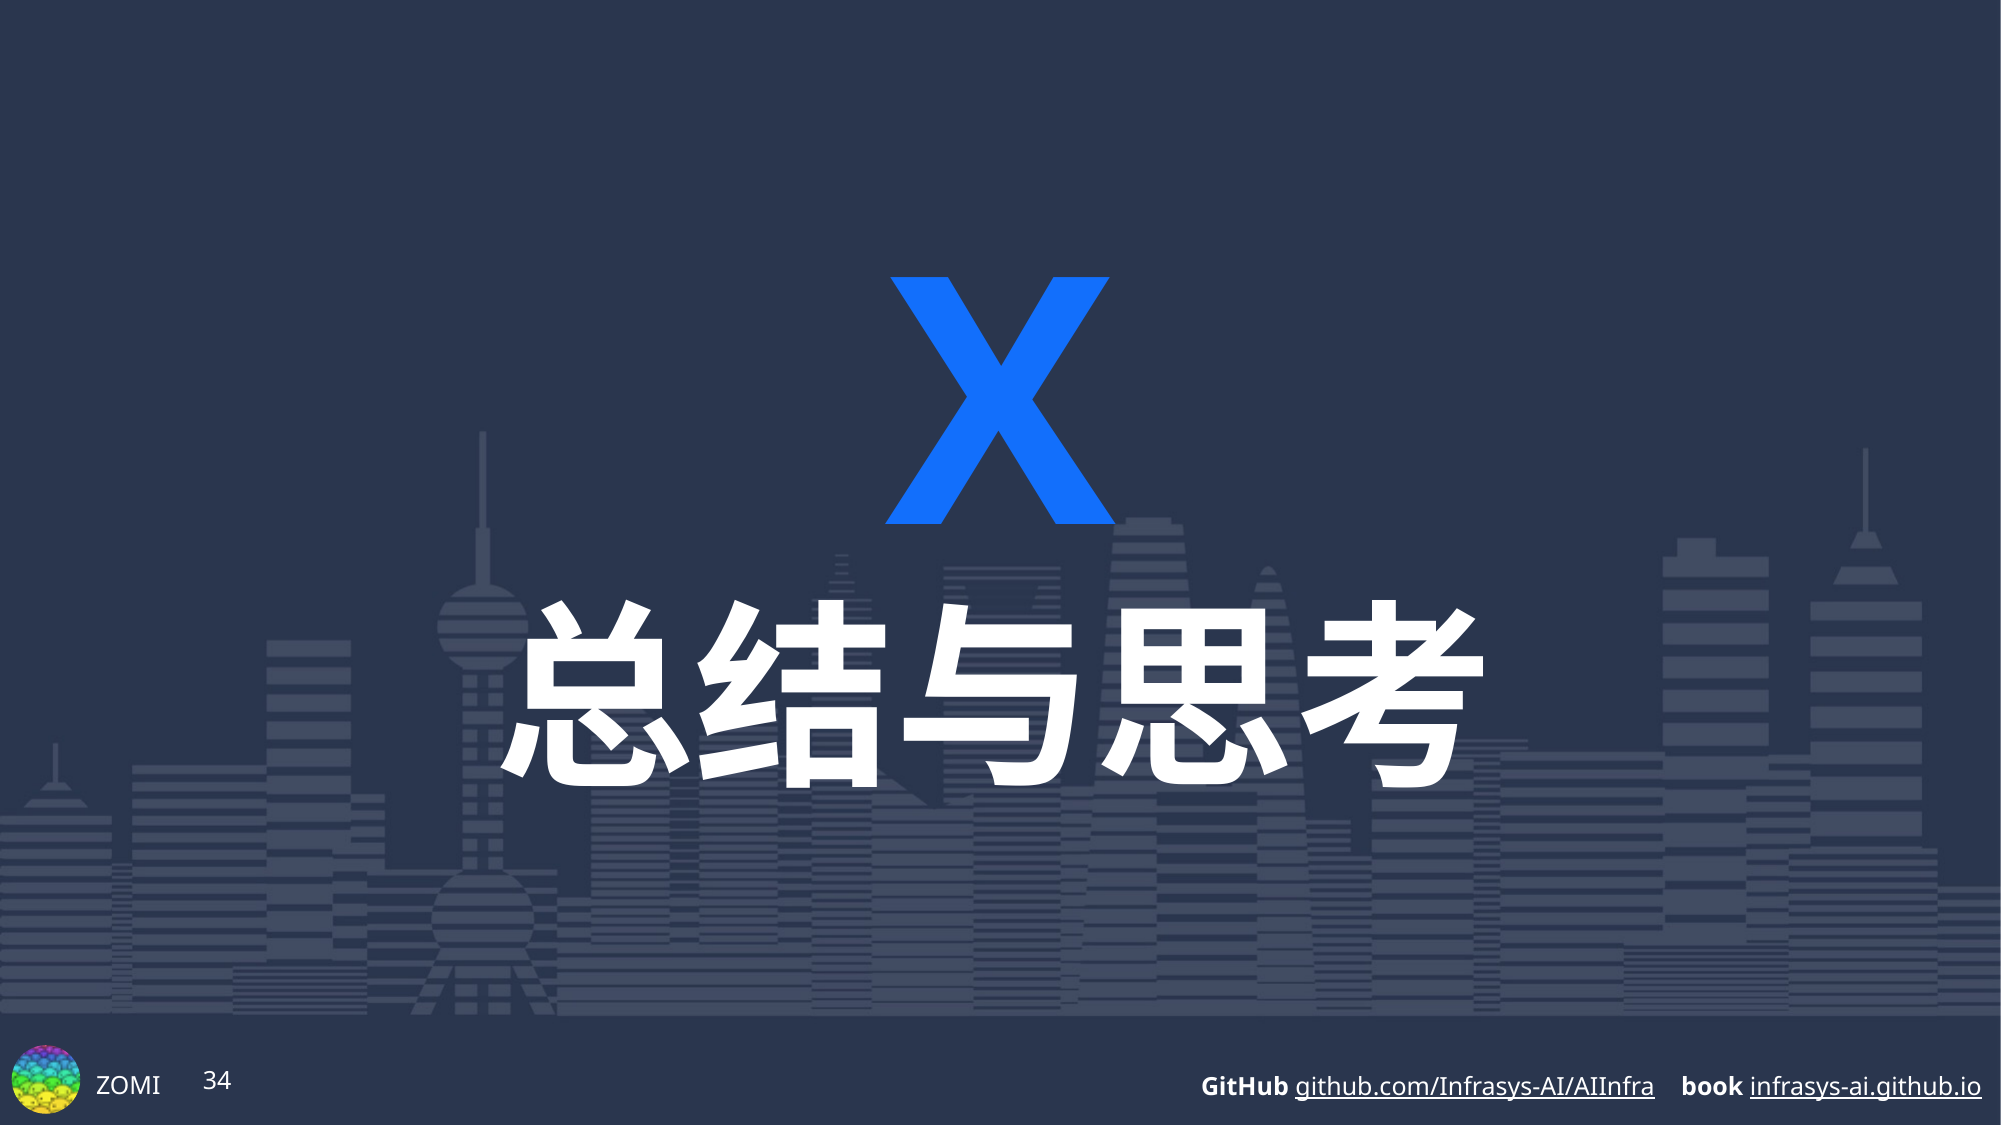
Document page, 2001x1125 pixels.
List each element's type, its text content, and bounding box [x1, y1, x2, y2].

picture [0, 0, 2001, 1125]
text_box X [870, 171, 1131, 394]
list 总结与思考 [79, 394, 1910, 986]
